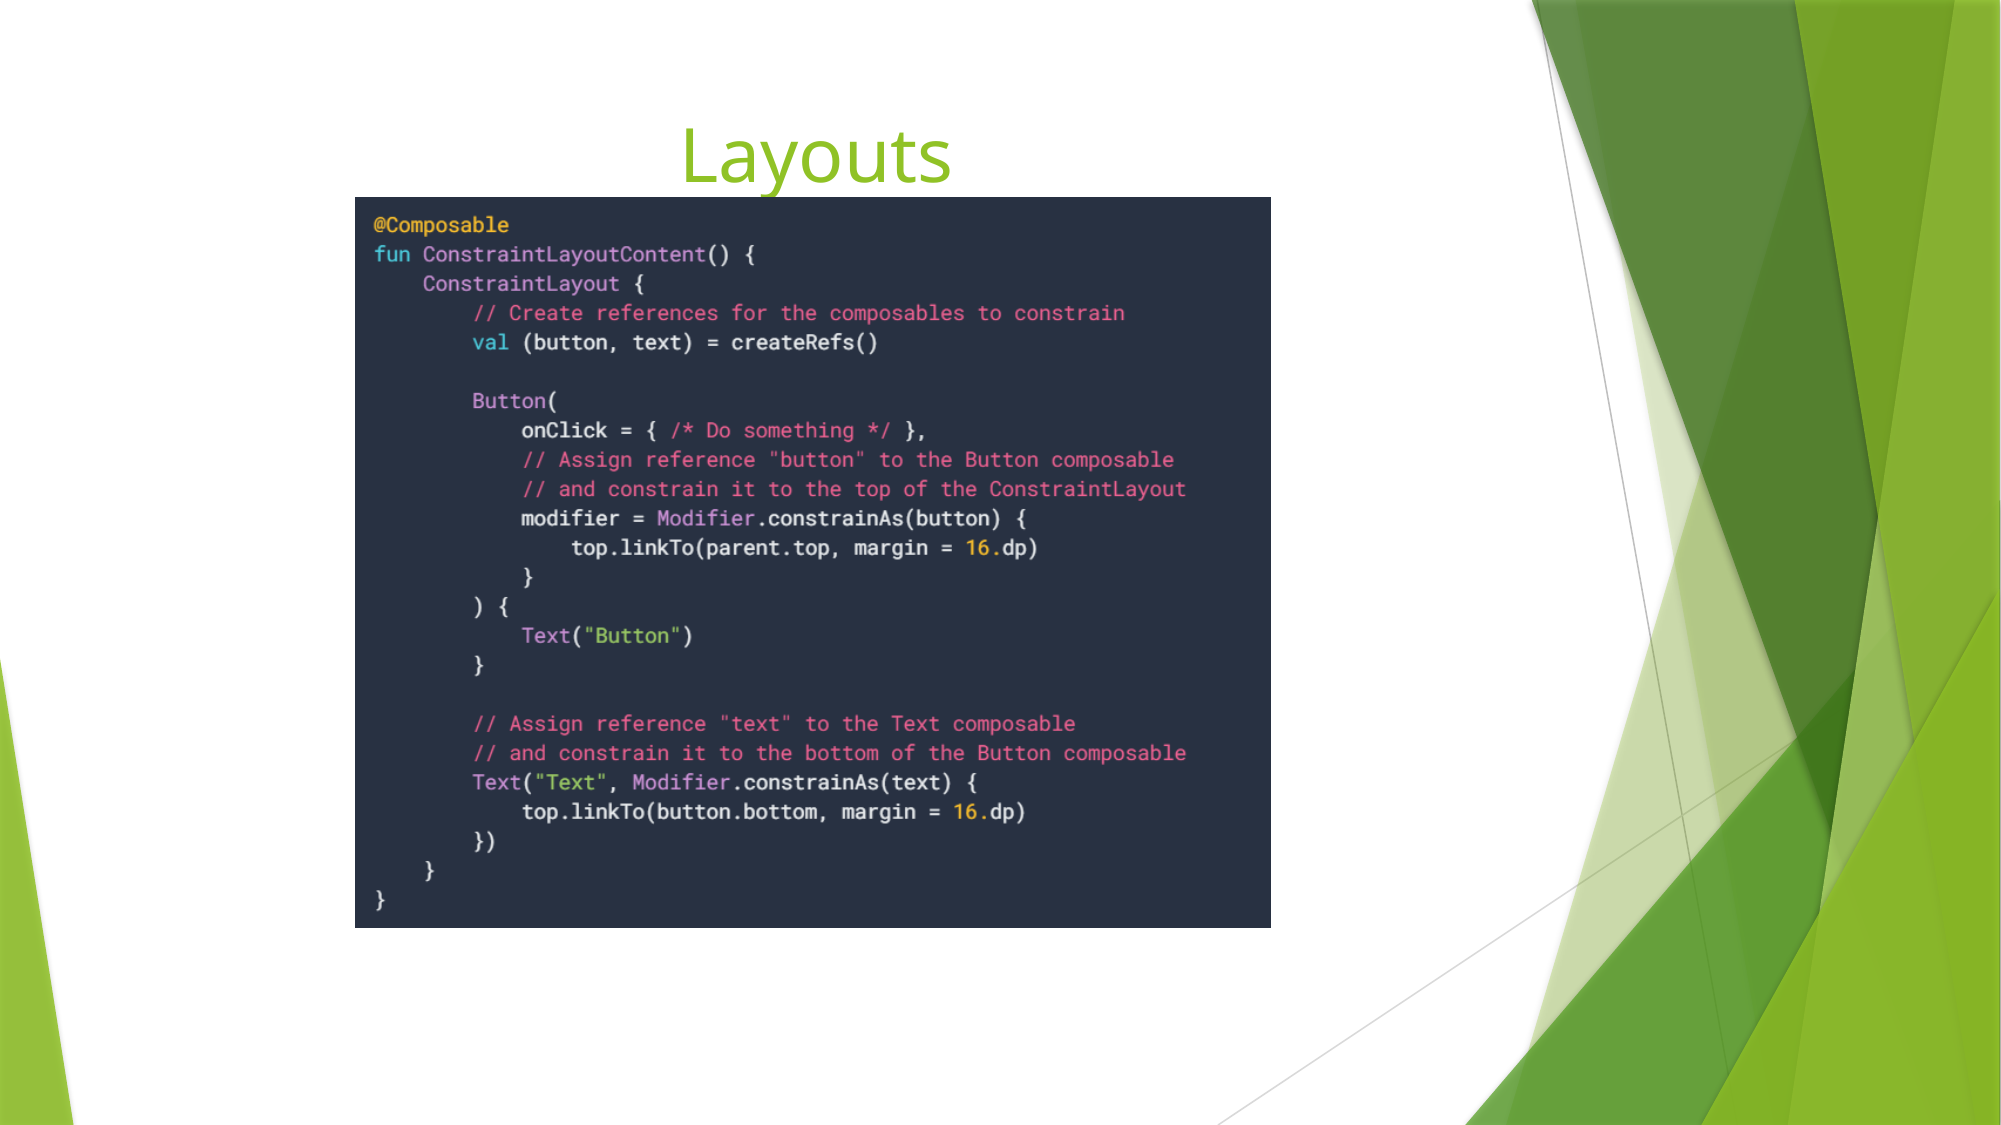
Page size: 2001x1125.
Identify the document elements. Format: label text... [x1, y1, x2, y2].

title Layouts [111, 99, 1522, 317]
picture [354, 196, 1271, 928]
